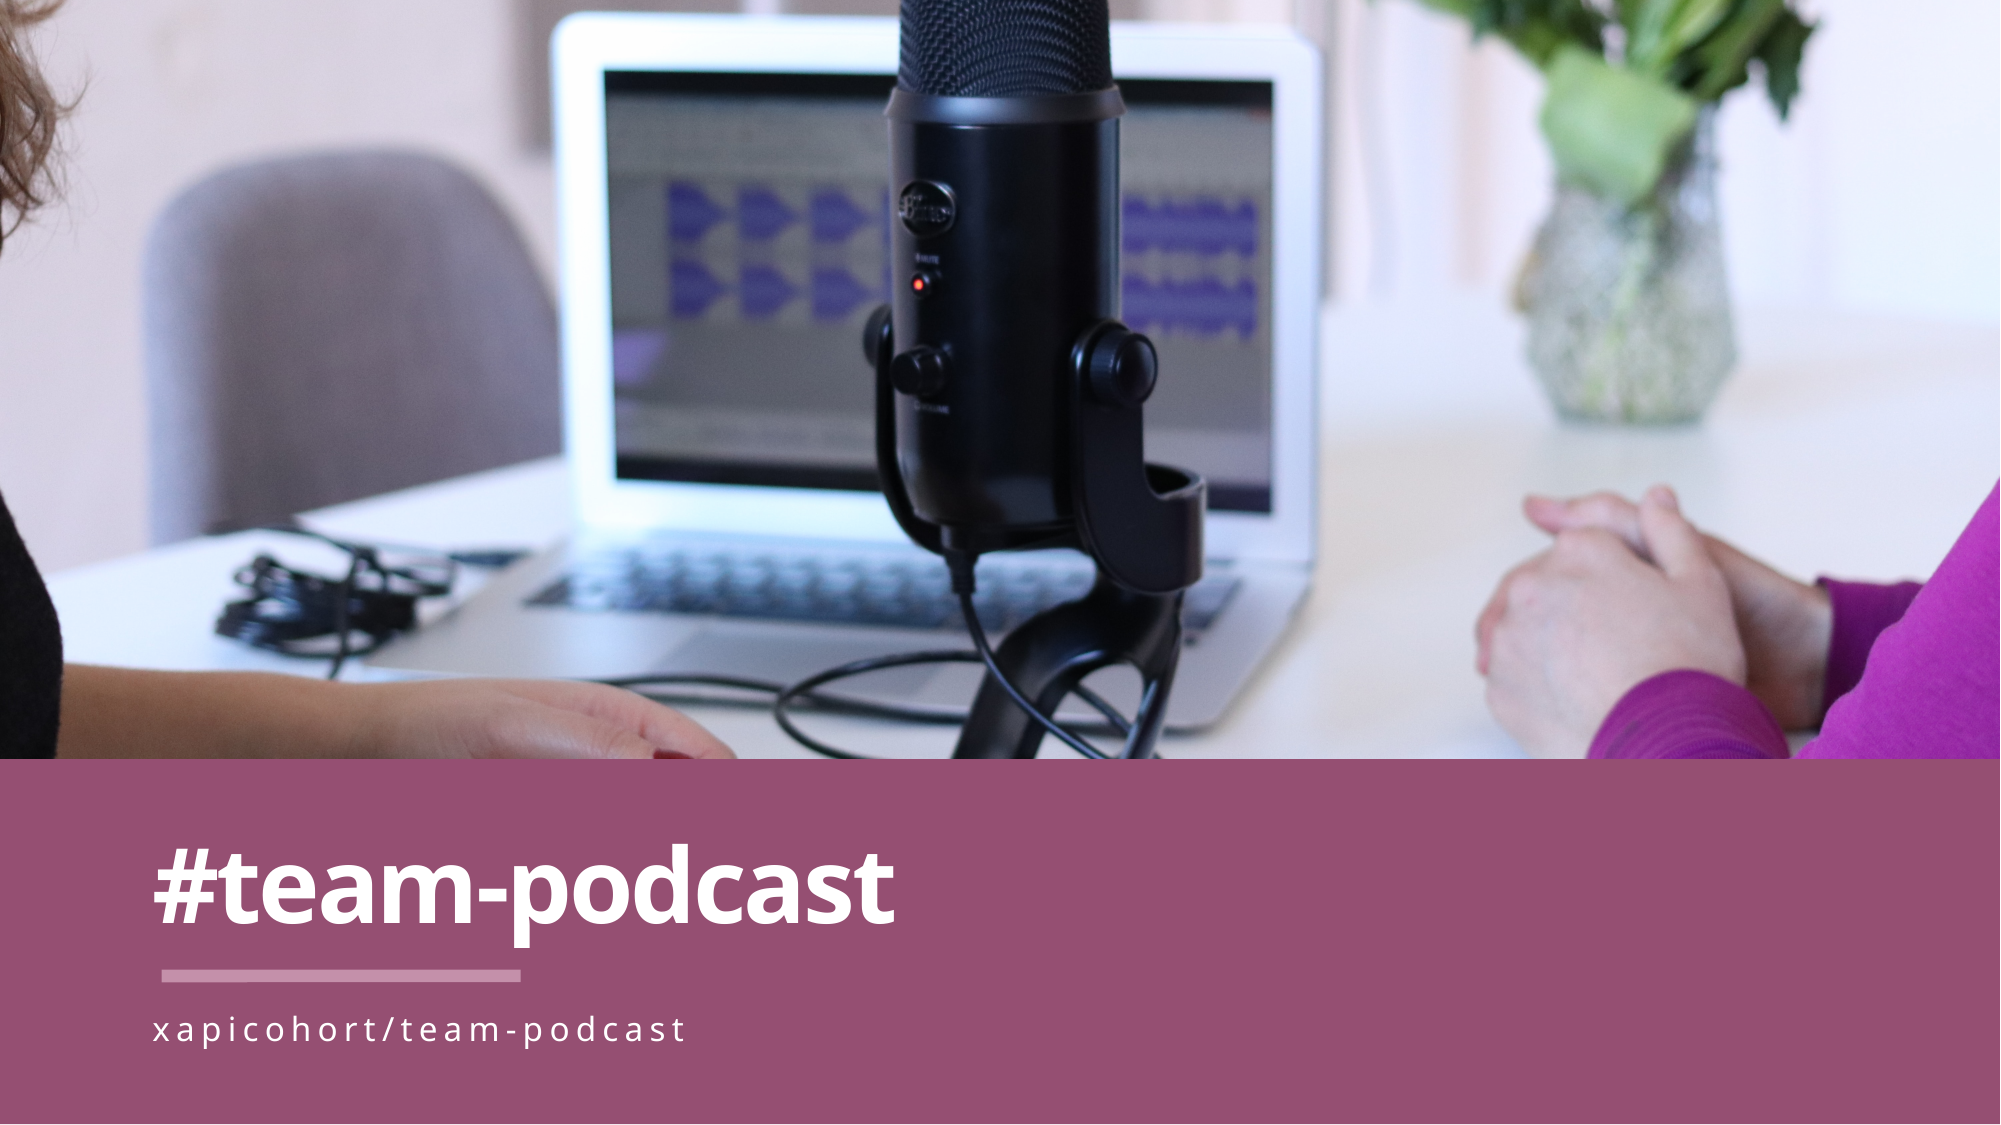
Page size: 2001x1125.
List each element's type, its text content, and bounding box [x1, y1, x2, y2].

title #team-podcast [137, 826, 1709, 973]
list xapicohort/team-podcast [137, 1004, 1709, 1061]
picture [0, 0, 2000, 759]
